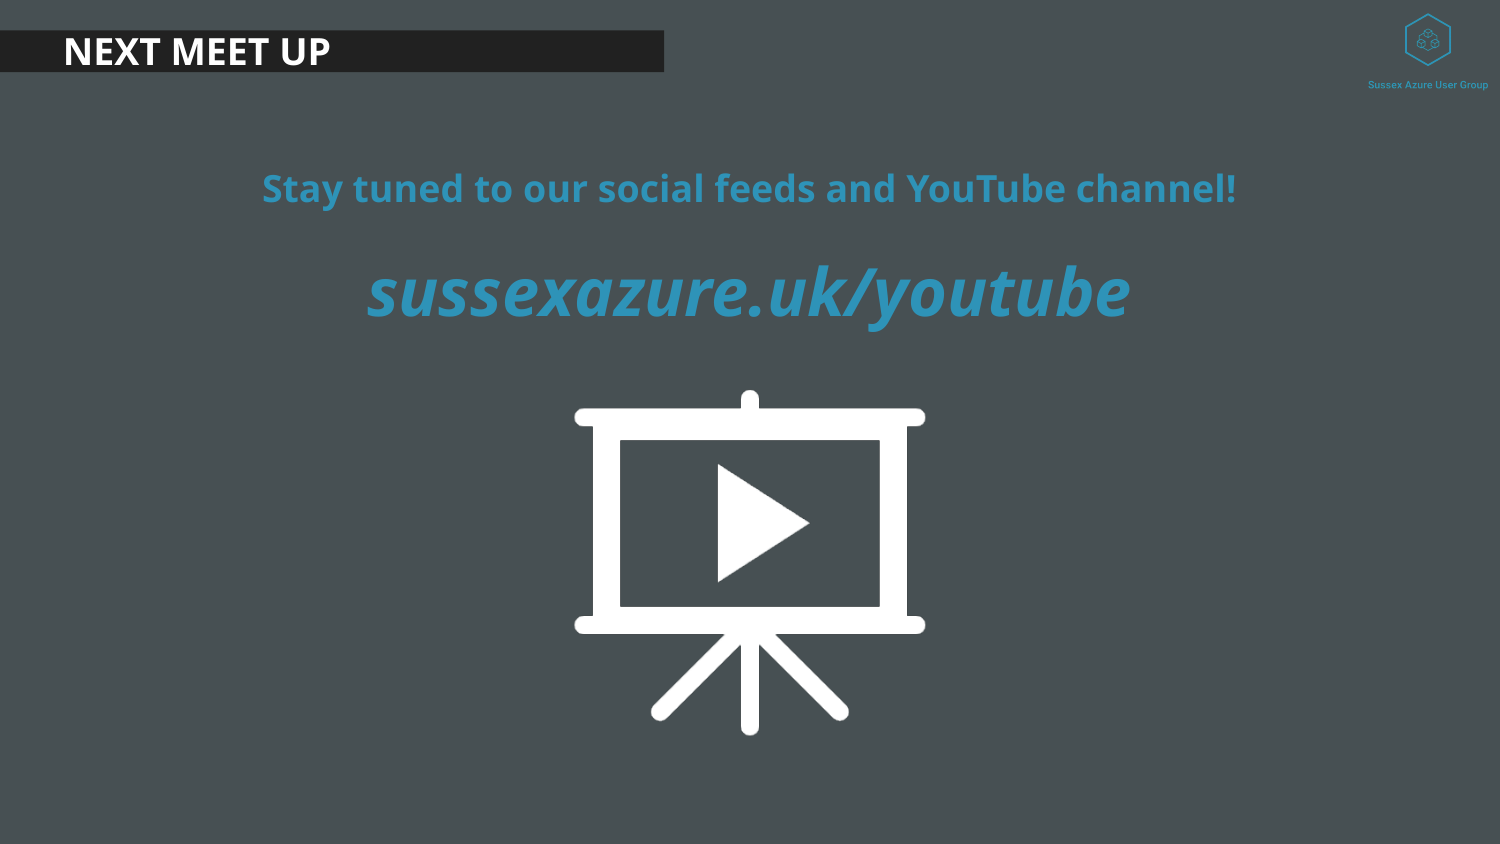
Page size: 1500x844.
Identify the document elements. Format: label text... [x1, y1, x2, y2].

text_box [0, 30, 63, 73]
text_box Stay tuned to our social feeds and YouTube channel! sussexazure.uk/youtube [100, 135, 1400, 338]
picture [1363, 10, 1491, 91]
picture [528, 339, 972, 783]
text_box NEXT MEET UP [63, 28, 715, 91]
